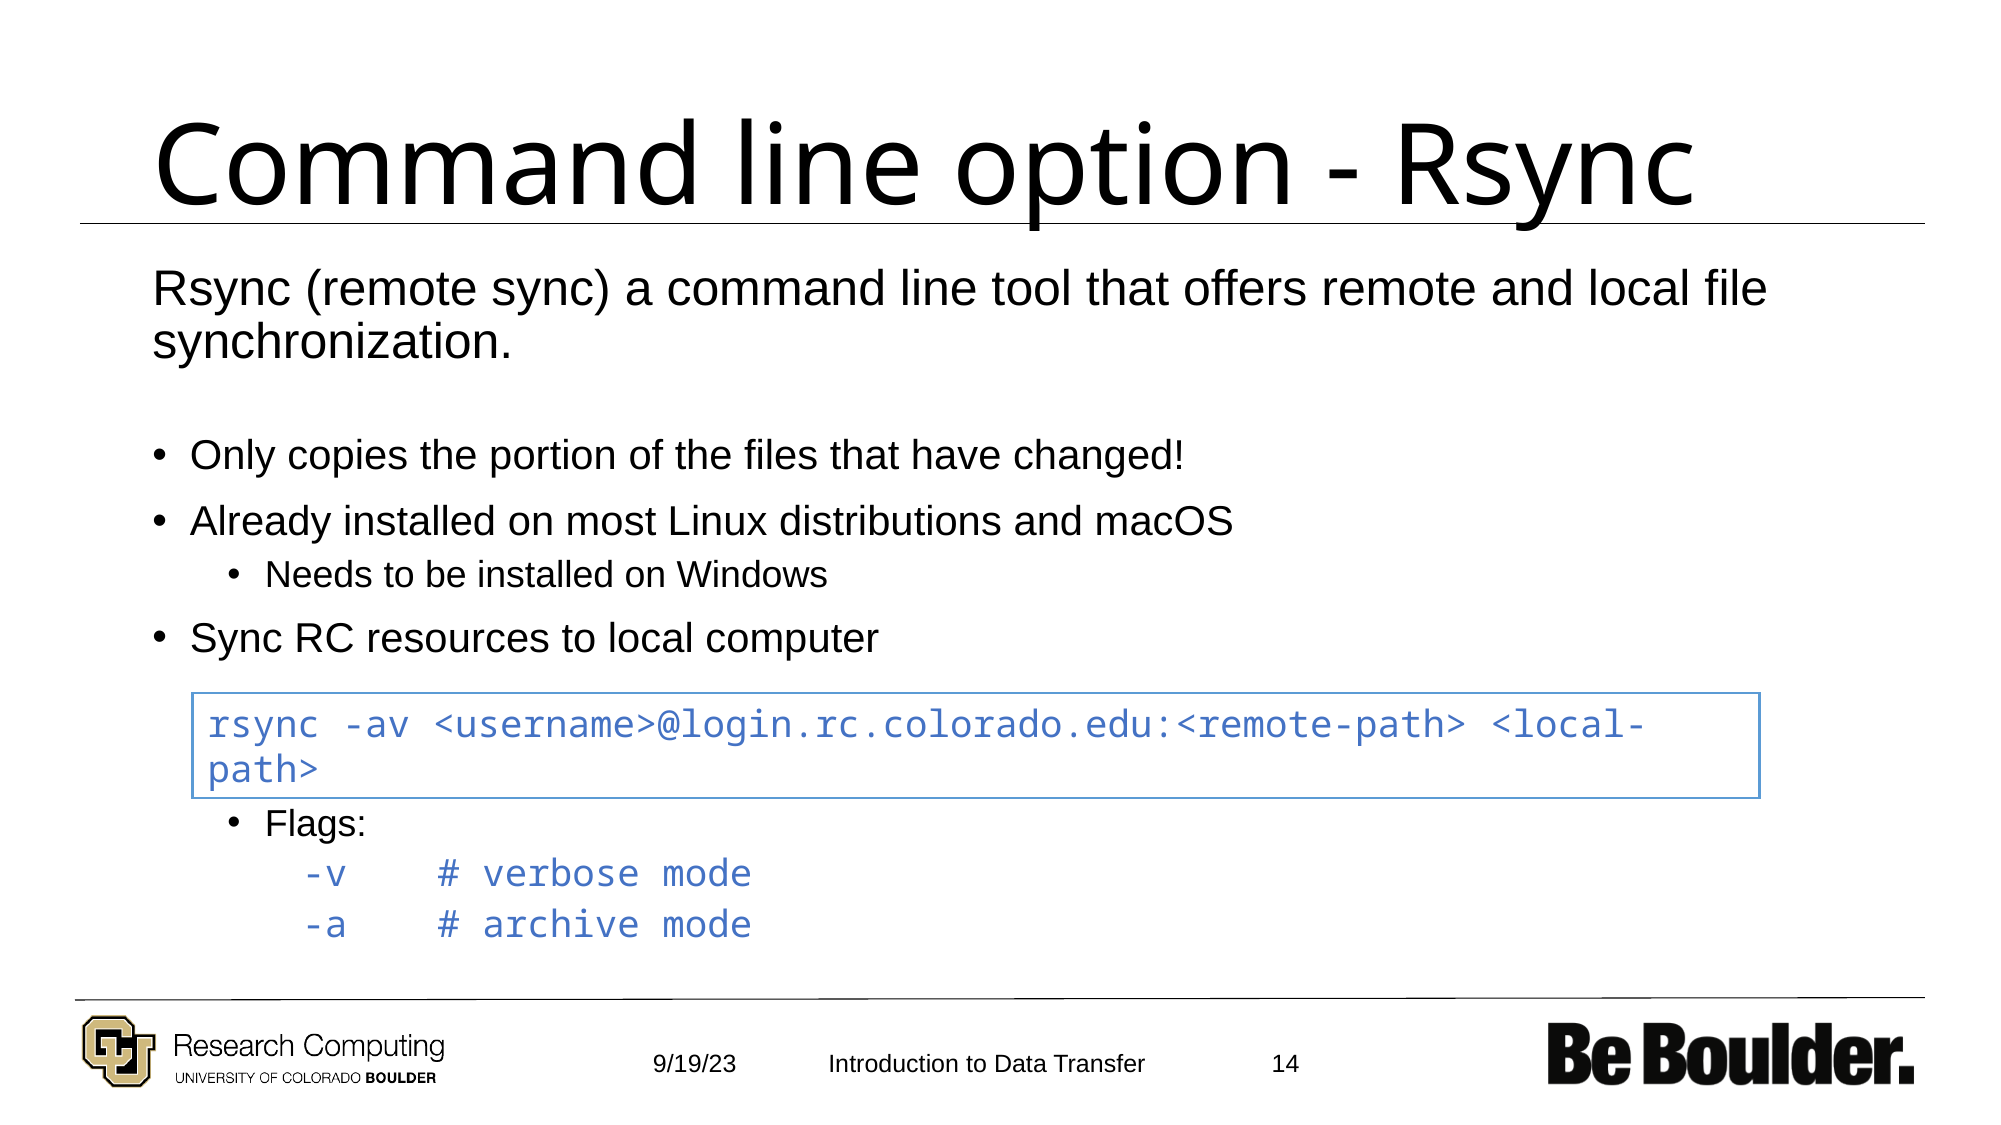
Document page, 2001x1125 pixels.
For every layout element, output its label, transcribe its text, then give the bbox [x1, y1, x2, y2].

picture [1524, 1015, 1938, 1088]
text_box rsync -av <username>@login.rc.colorado.edu:<remote-path> <local-path> [191, 692, 1761, 799]
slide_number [637, 1032, 772, 1093]
slide_number 14 [1202, 1032, 1315, 1093]
list Rsync (remote sync) a command line tool that offers remote and local file synchronization. Only copies the portion of the files that have changed! Already installed on most Linux distributions and macOS Needs to be installed on Windows Sync RC resources to local computer Flags: -v # verbose mode -a # archive mode [137, 254, 1863, 983]
footer Introduction to Data Transfer [772, 1032, 1202, 1093]
title Command line option - Rsync [137, 59, 1863, 254]
picture [81, 1015, 444, 1088]
